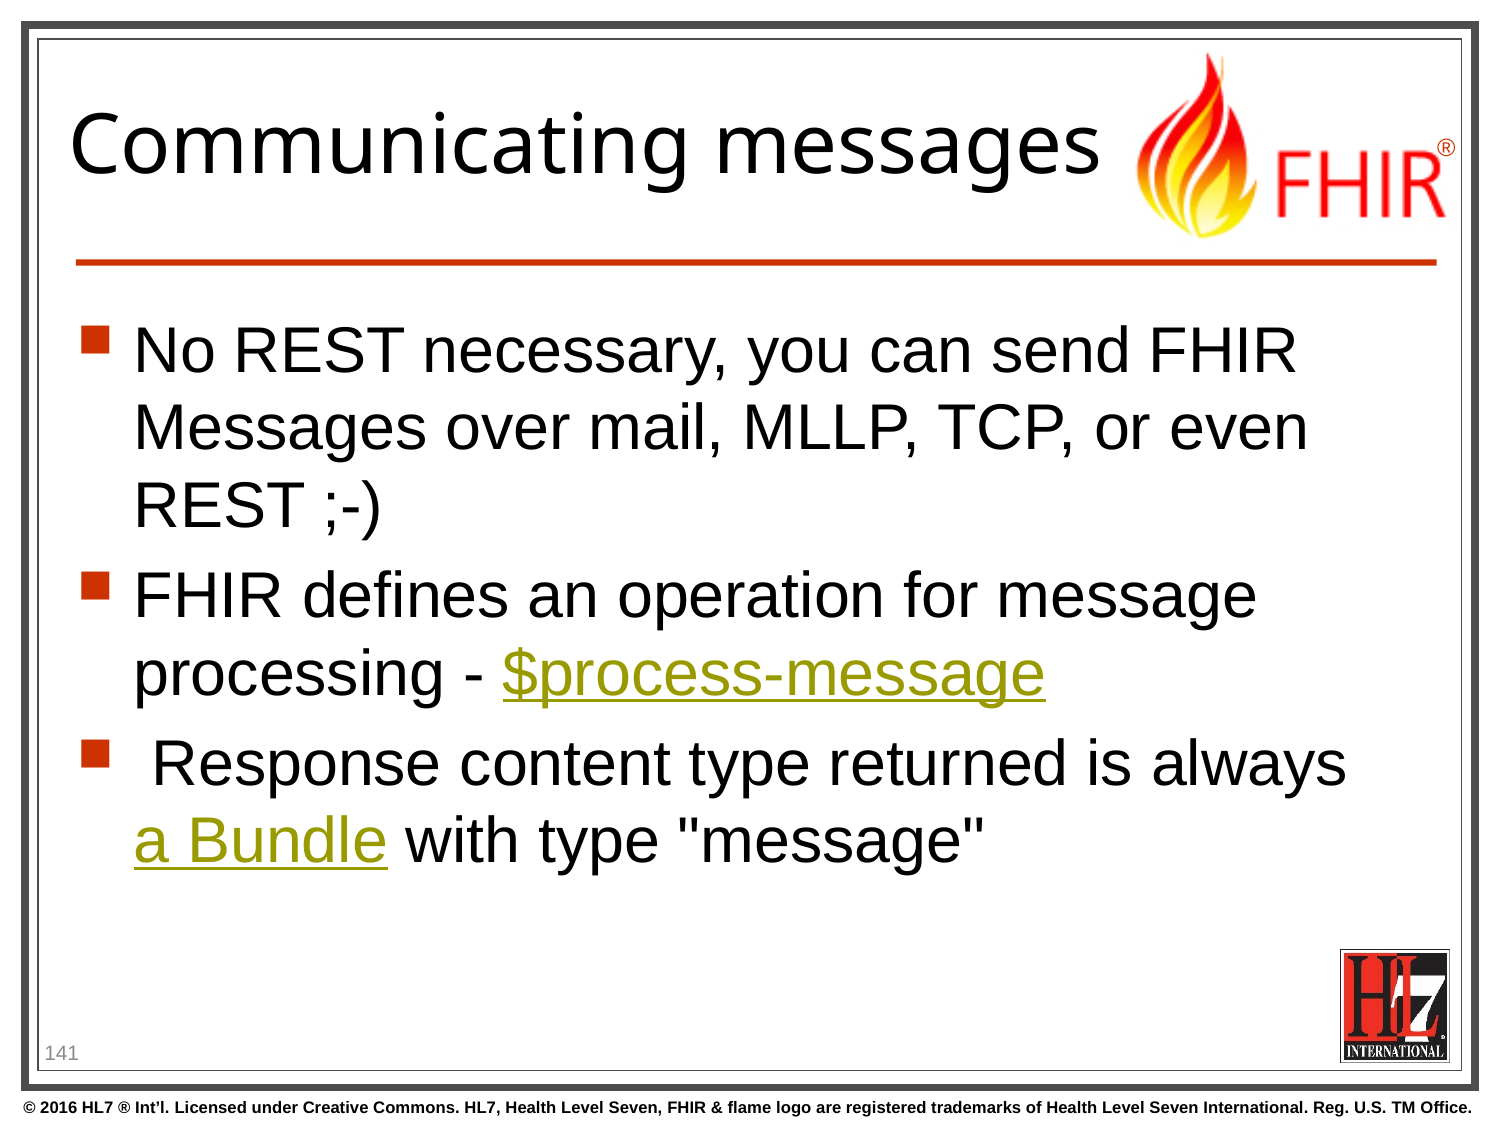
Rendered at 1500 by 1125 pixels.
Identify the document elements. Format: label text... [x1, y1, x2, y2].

picture [1340, 949, 1450, 1063]
title Communicating messages [53, 54, 1128, 244]
list No REST necessary, you can send FHIR Messages over mail, MLLP, TCP, or even REST ;-) FHIR defines an operation for message processing - $process-message Response content type returned is always a Bundle with type "message" [62, 299, 1438, 1059]
picture [1124, 42, 1458, 249]
slide_number 141 [29, 1034, 148, 1071]
